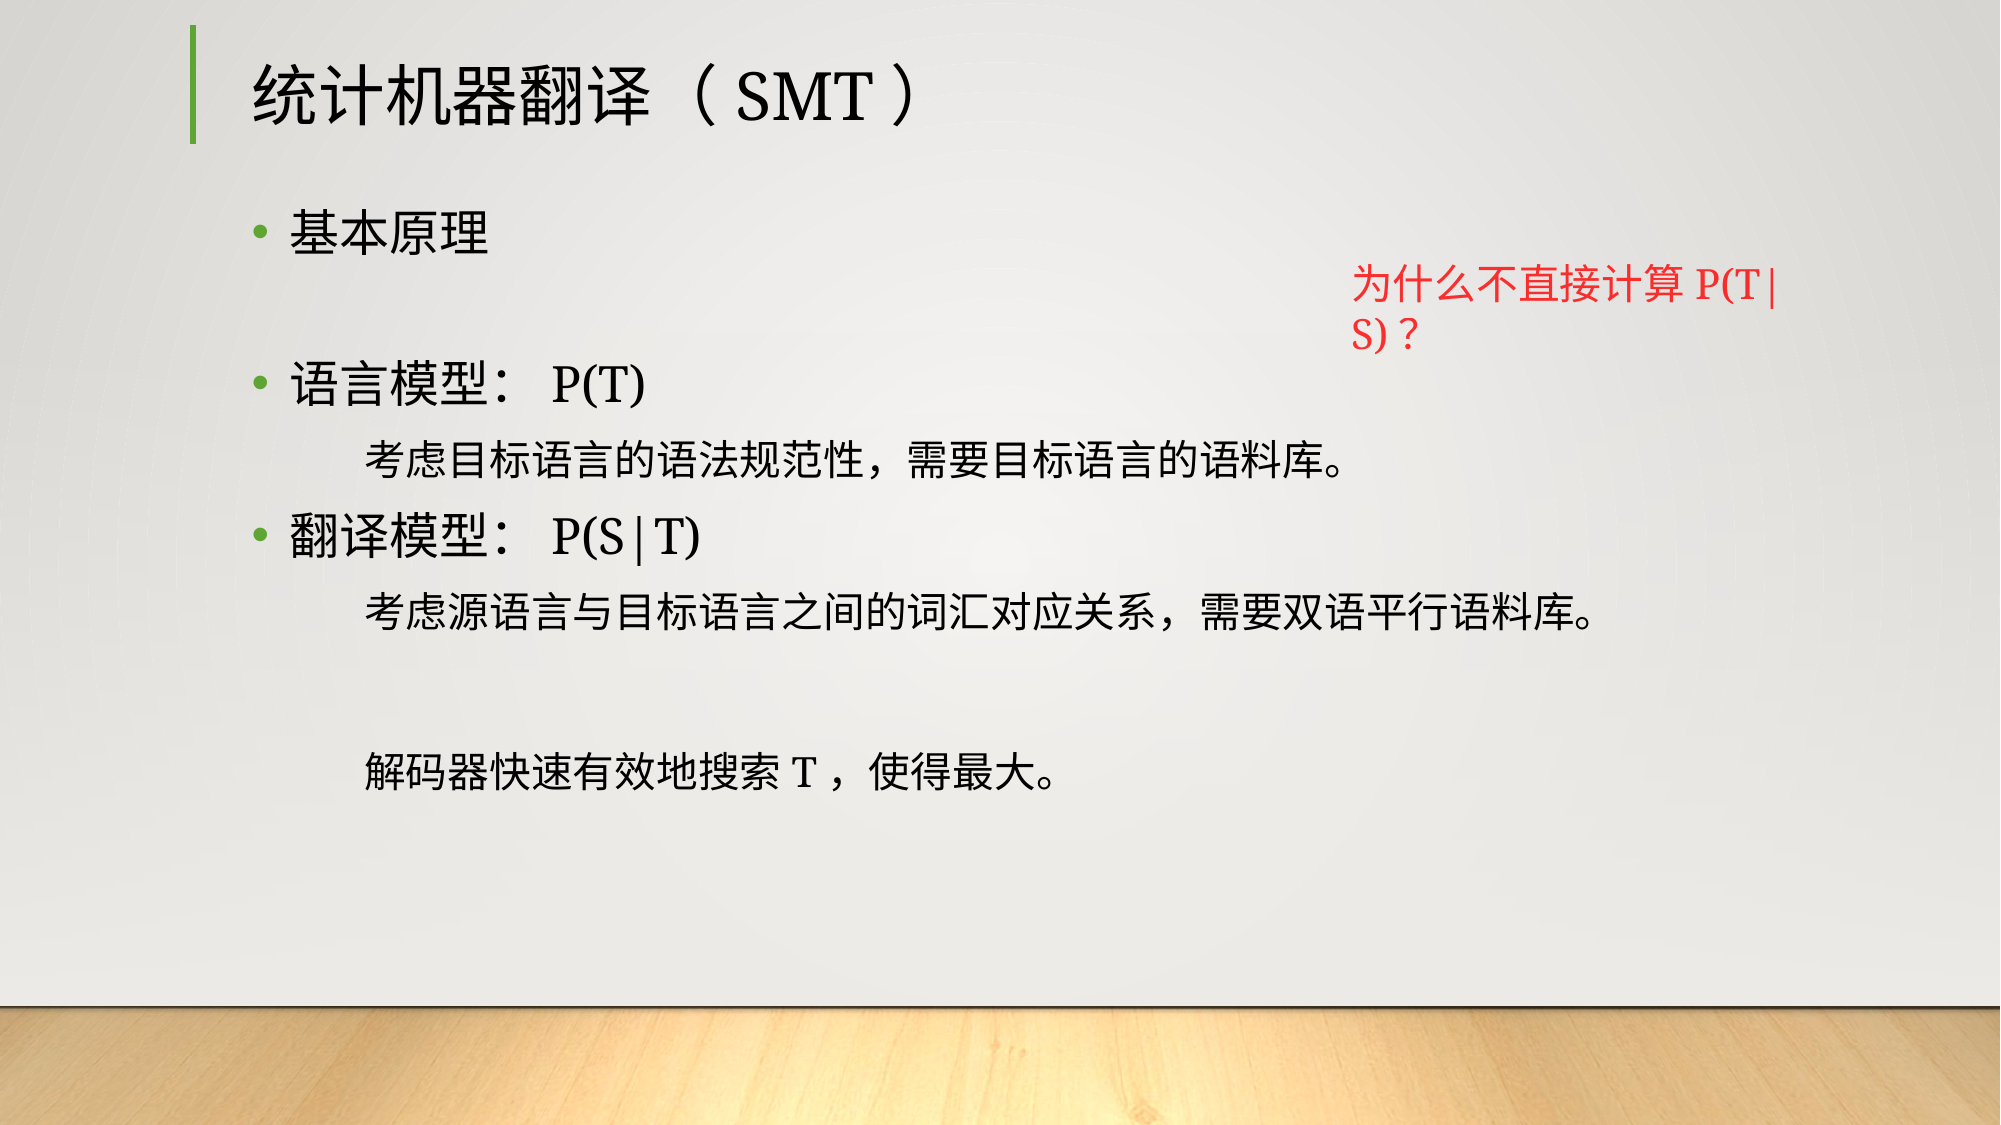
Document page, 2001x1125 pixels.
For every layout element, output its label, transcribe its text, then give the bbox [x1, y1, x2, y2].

title 统计机器翻译（SMT） [236, 23, 1799, 143]
text_box 为什么不直接计算P(T|S)？ [1336, 250, 1845, 366]
picture [0, 1006, 2000, 1125]
